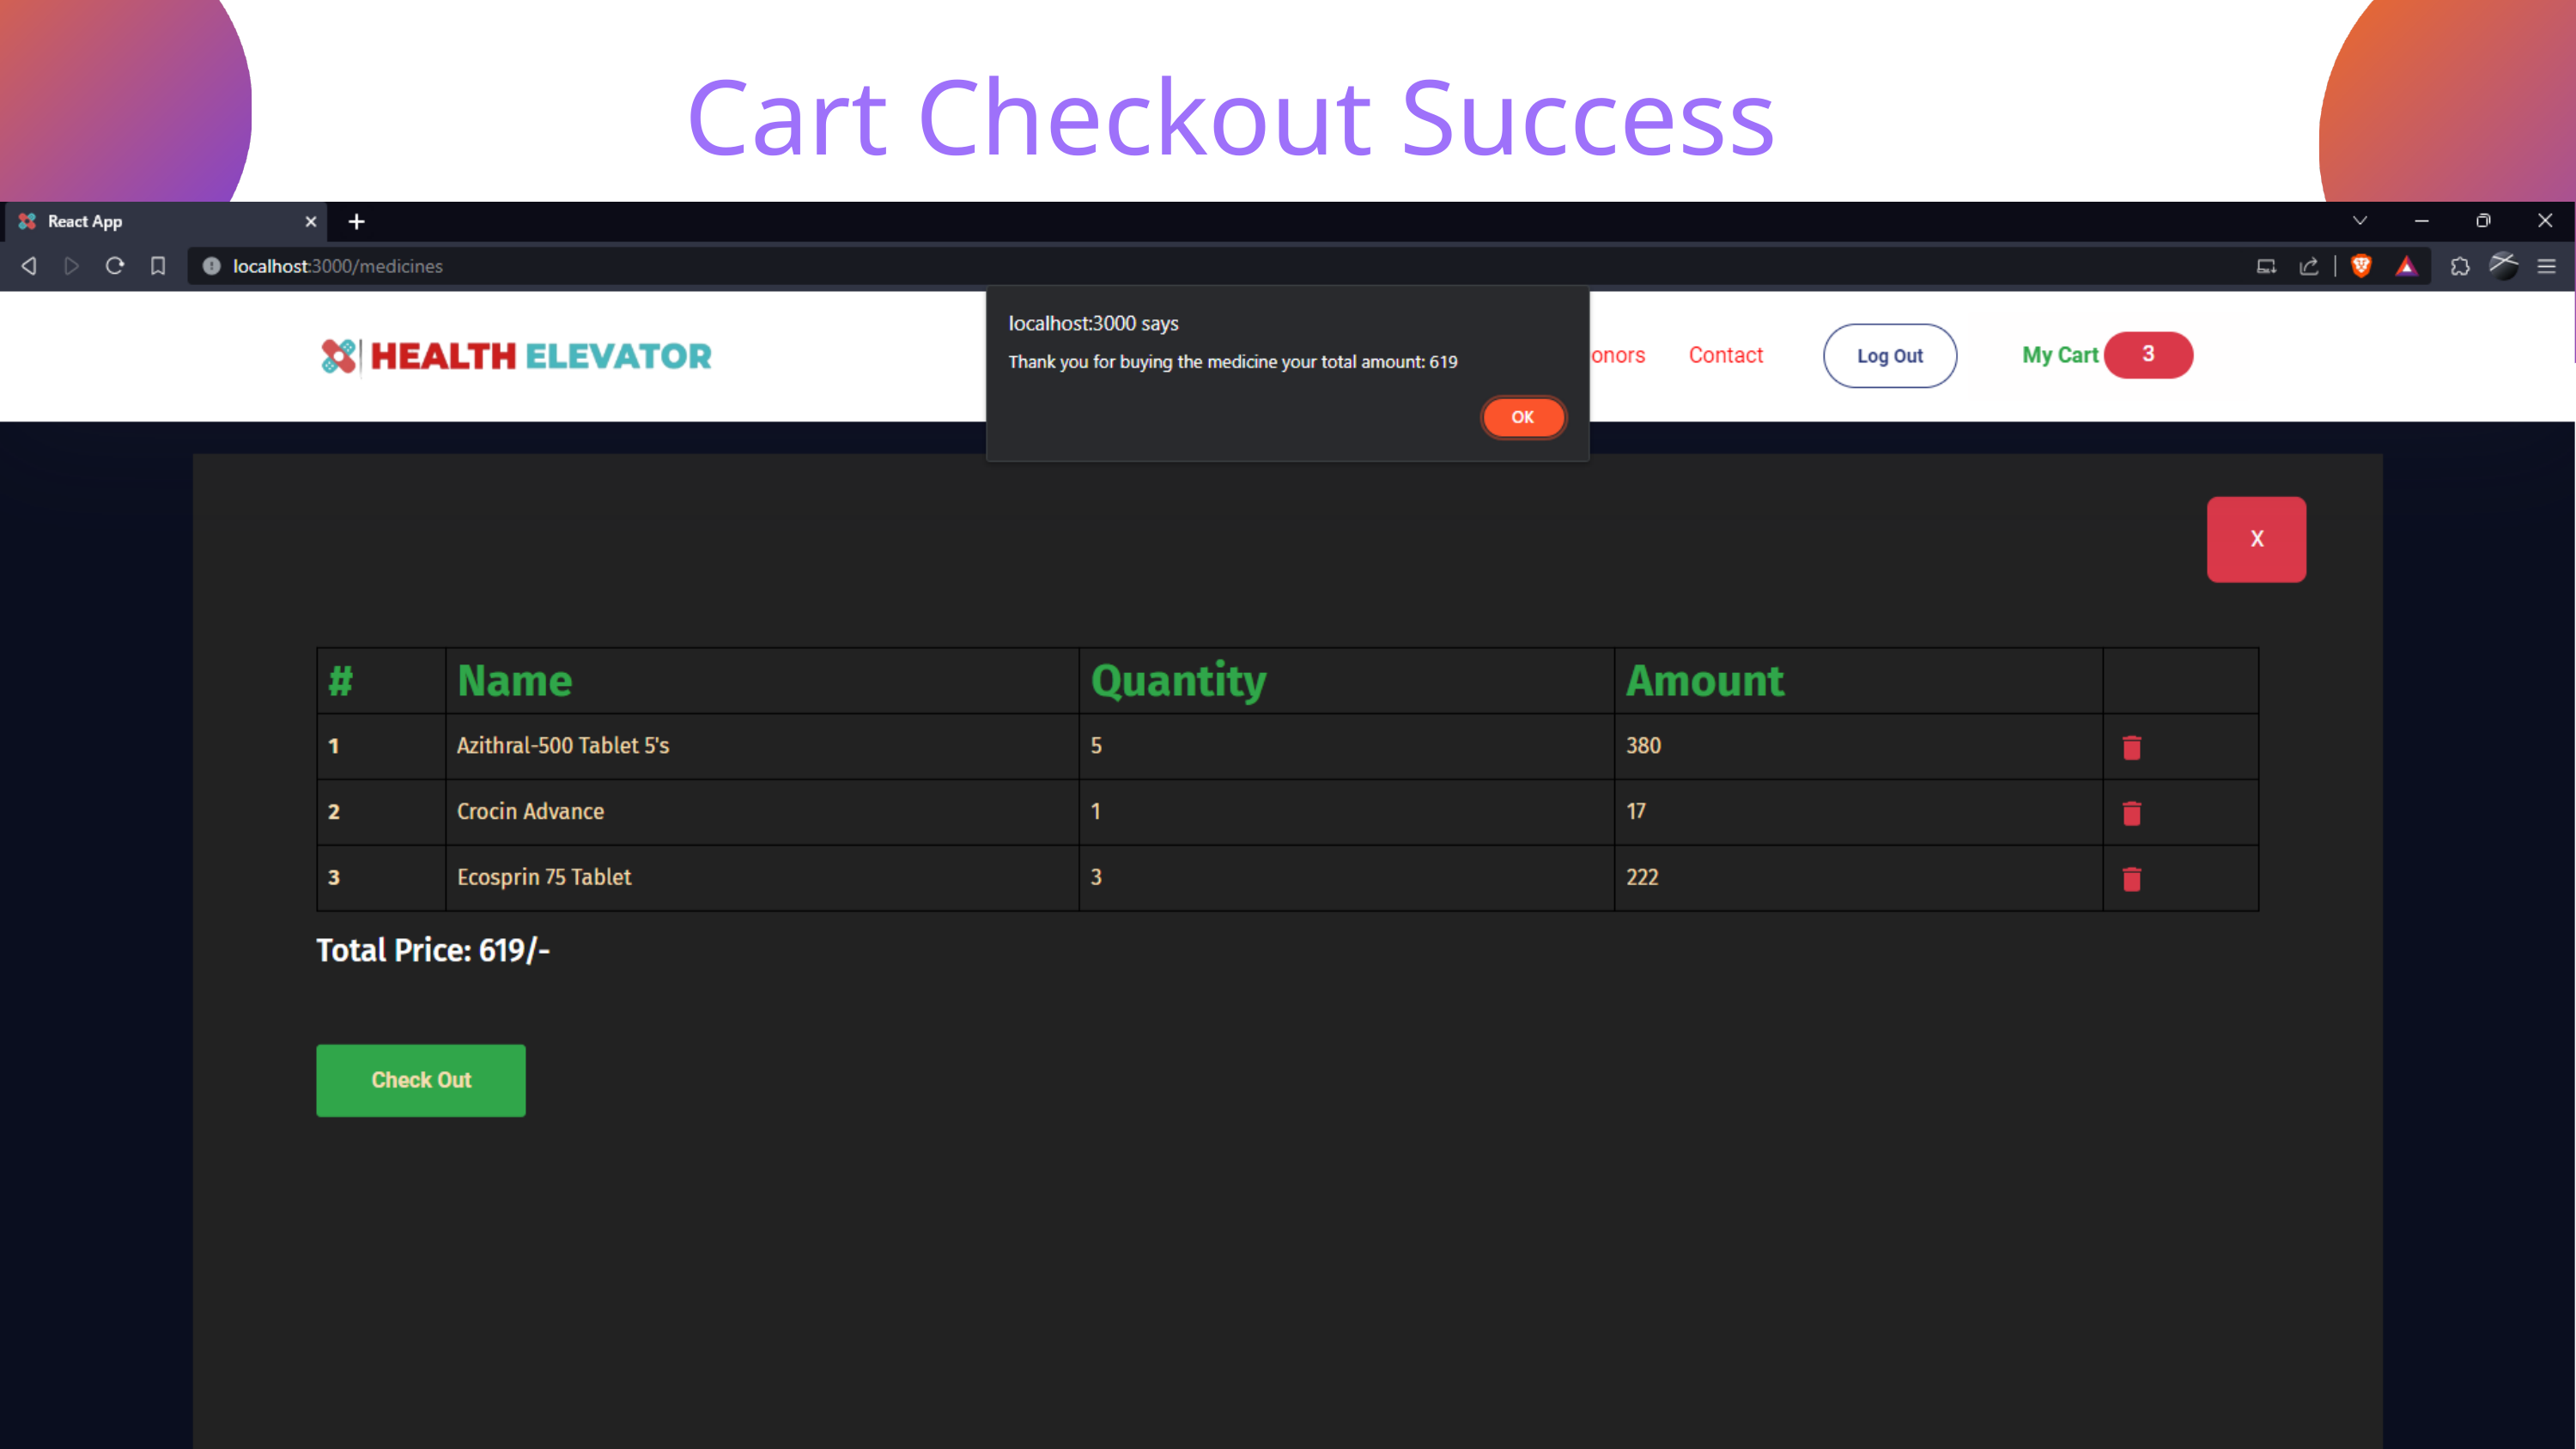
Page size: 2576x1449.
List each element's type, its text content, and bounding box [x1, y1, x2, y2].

text_box [0, 0, 252, 202]
text_box [2318, 0, 2576, 366]
text_box Cart Checkout Success [651, 30, 1812, 176]
text_box [0, 202, 2575, 1449]
